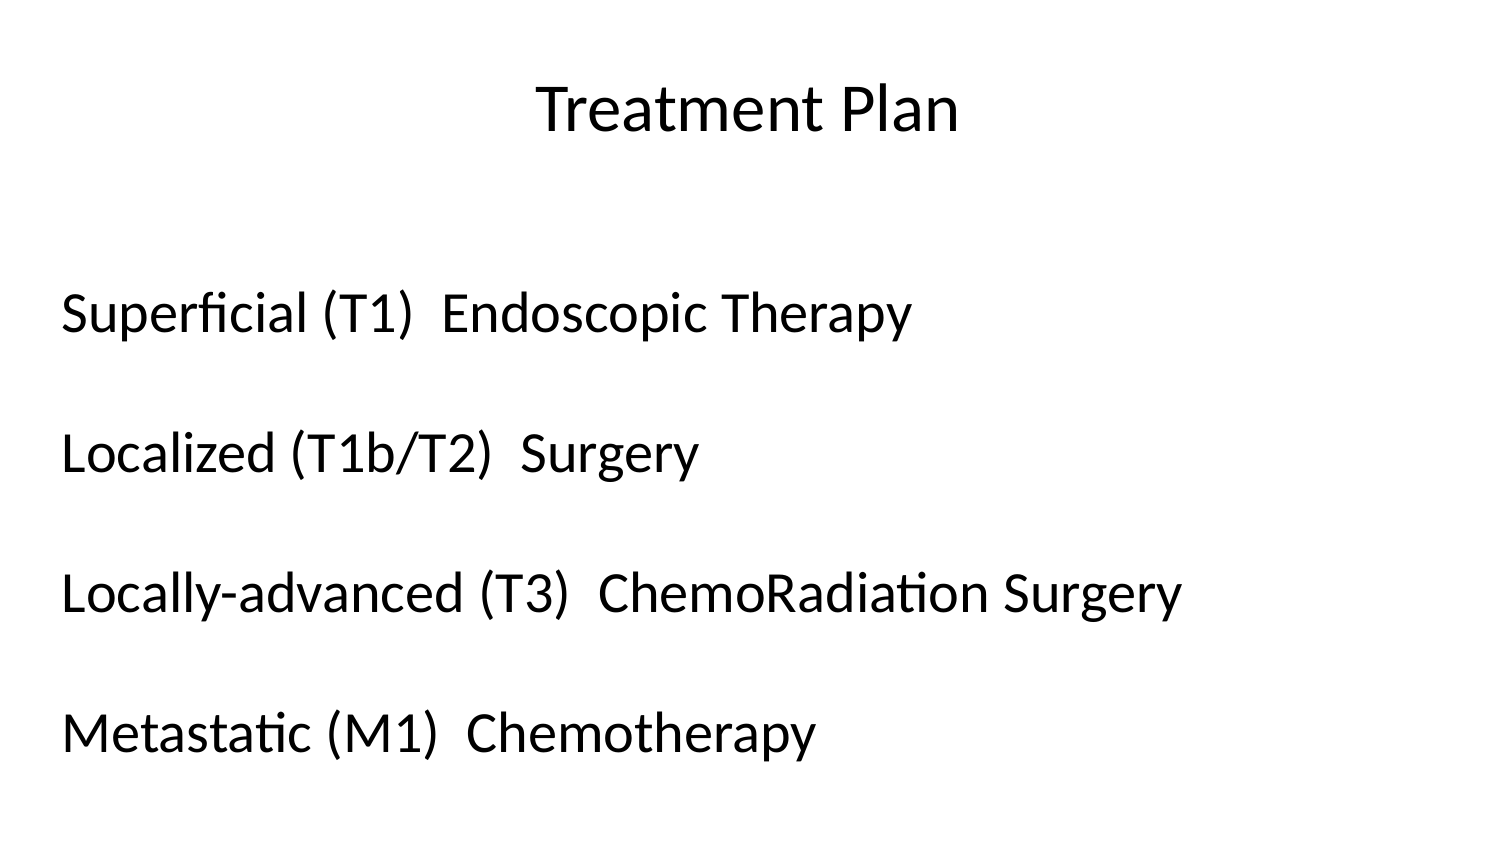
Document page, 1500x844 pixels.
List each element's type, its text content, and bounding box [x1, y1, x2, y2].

title Treatment Plan [46, 33, 1450, 175]
